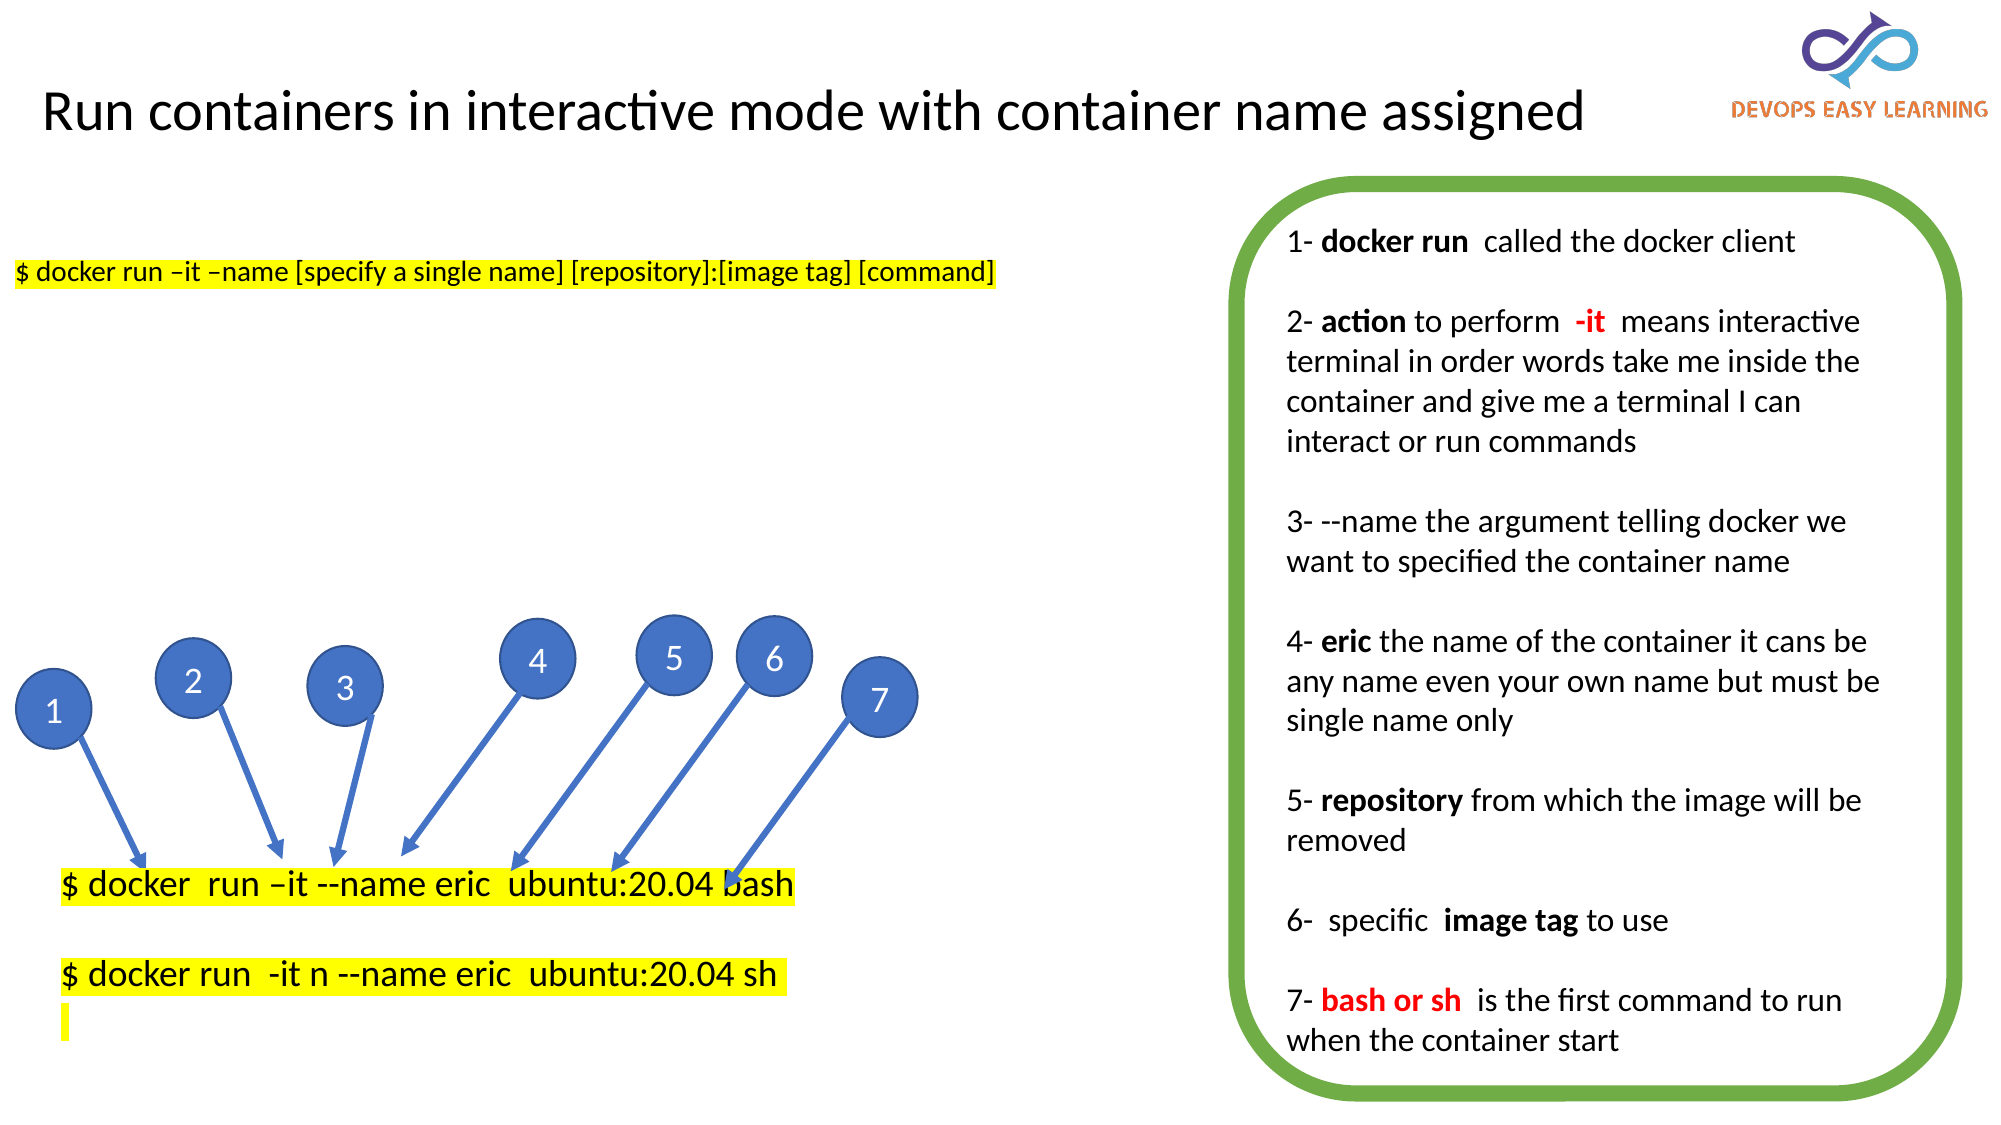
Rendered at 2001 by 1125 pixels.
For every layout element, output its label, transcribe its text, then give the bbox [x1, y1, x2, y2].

text_box 6 [736, 616, 813, 697]
picture [1720, 0, 2000, 140]
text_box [510, 683, 609, 872]
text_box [80, 736, 147, 874]
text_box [333, 713, 373, 868]
text_box 5 [636, 615, 712, 682]
text_box 3 [307, 646, 383, 722]
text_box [400, 668, 538, 857]
text_box $ docker run –it --name eric ubuntu:20.04 bash $ docker run -it n --name eric ubuntu:20.04 sh [45, 851, 820, 1092]
text_box 1 [16, 668, 92, 749]
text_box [723, 701, 861, 890]
title Run containers in interactive mode with container name assigned [27, 20, 1725, 151]
text_box 4 [500, 618, 576, 681]
text_box $ docker run –it –name [specify a single name] [repository]:[image tag] [command] [0, 245, 1200, 296]
text_box 2 [155, 638, 232, 719]
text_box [219, 706, 283, 860]
text_box 1- docker run called the docker client 2- action to perform -it means interactive terminal in order words take me inside the container and give me a terminal I can interact or run commands 3- --name the argument telling docker we want to specified the container name 4- eric the name of the container it cans be any name even your own name but must be single name only 5- repository from which the image will be removed 6- specific image tag to use 7- bash or sh is the first command to run when the container start [1236, 184, 1955, 1094]
text_box 7 [842, 657, 918, 738]
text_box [610, 684, 749, 873]
